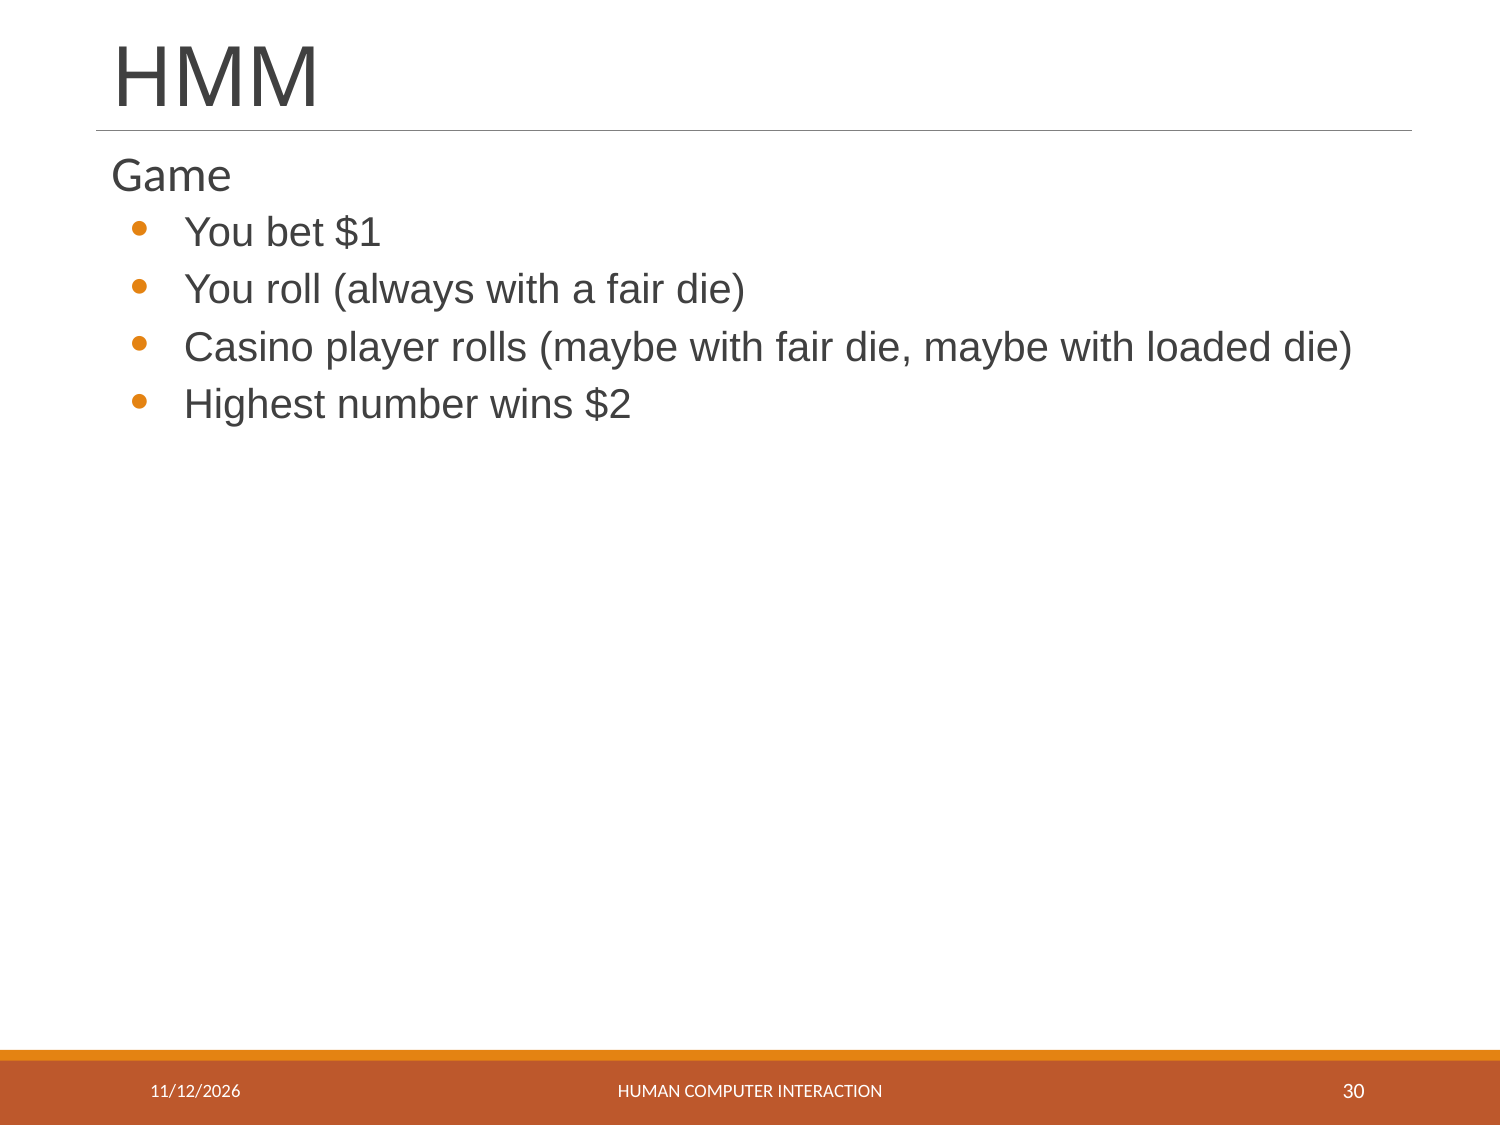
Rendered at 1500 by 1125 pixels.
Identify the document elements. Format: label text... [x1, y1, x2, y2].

list Game You bet $1 You roll (always with a fair die) Casino player rolls (maybe with fair die, maybe with loaded die) Highest number wins $2 [96, 140, 1413, 1034]
title HMM [96, 19, 1413, 131]
footer Human Computer Interaction [453, 1059, 1047, 1120]
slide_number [135, 1059, 440, 1120]
slide_number 30 [1218, 1059, 1380, 1120]
